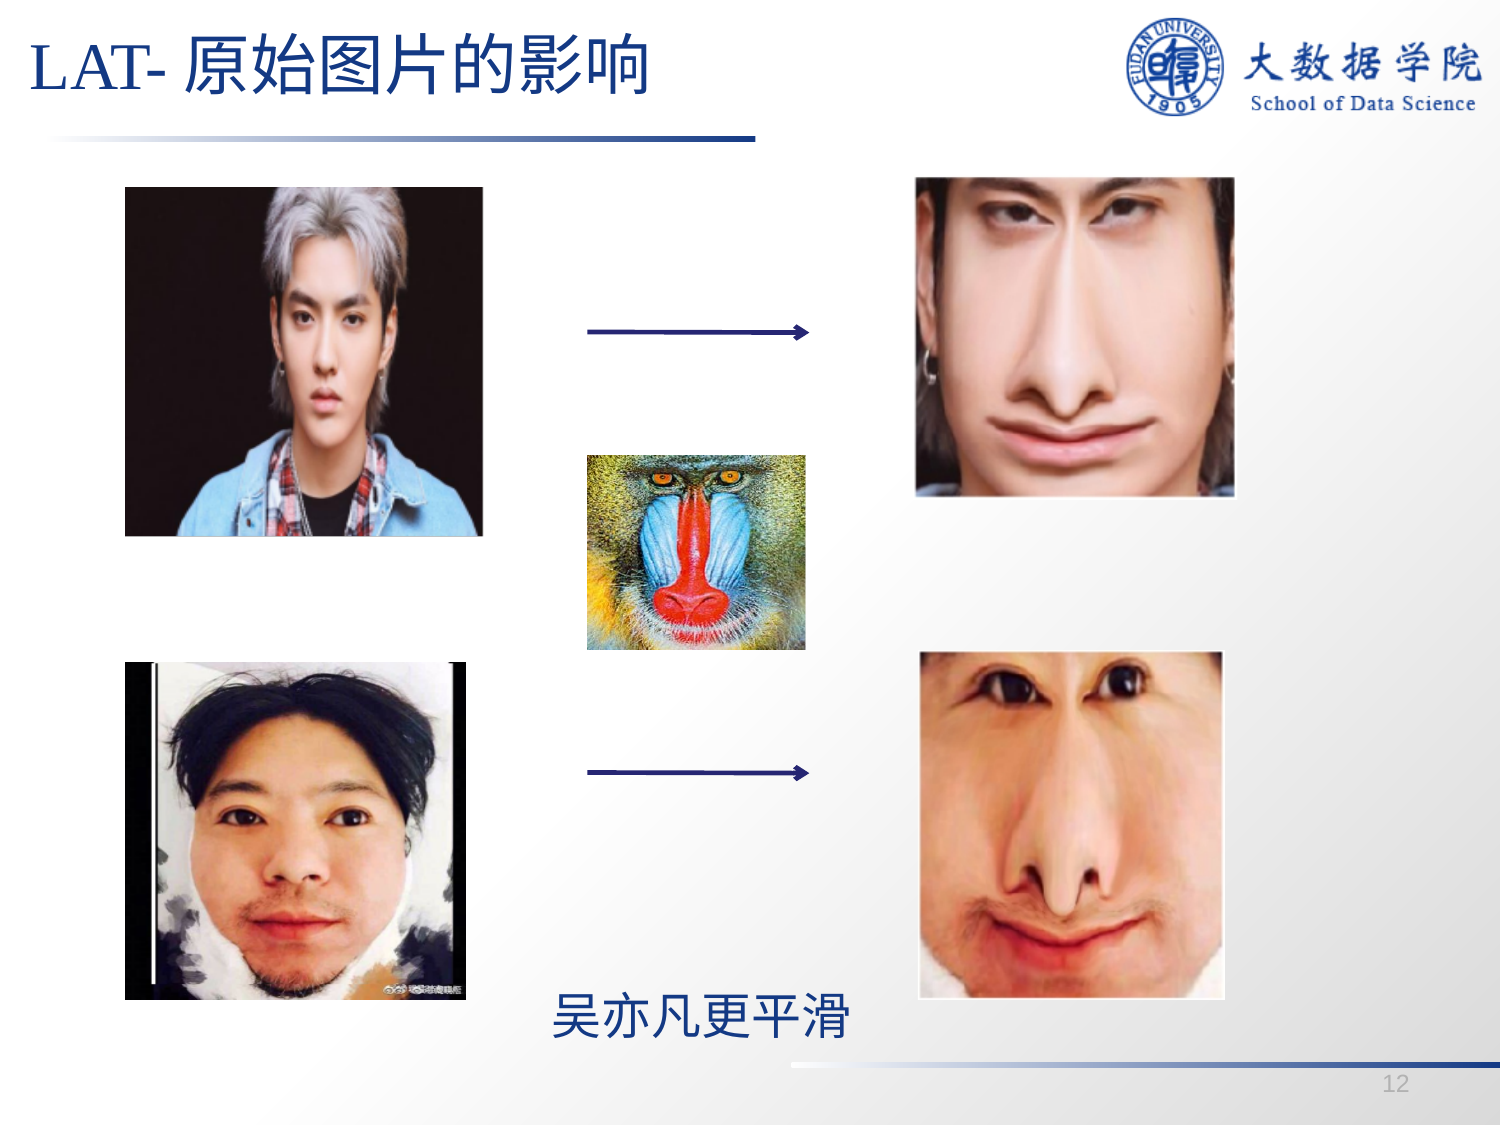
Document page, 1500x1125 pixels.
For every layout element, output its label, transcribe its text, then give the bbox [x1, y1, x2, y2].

picture [912, 174, 1238, 501]
picture [124, 662, 466, 1001]
picture [917, 649, 1226, 1001]
slide_number 12 [1074, 1062, 1425, 1103]
text_box 吴亦凡更平滑 [536, 946, 867, 1052]
picture [124, 187, 485, 538]
picture [587, 454, 806, 651]
title LAT-原始图片的影响 [0, 0, 1500, 125]
